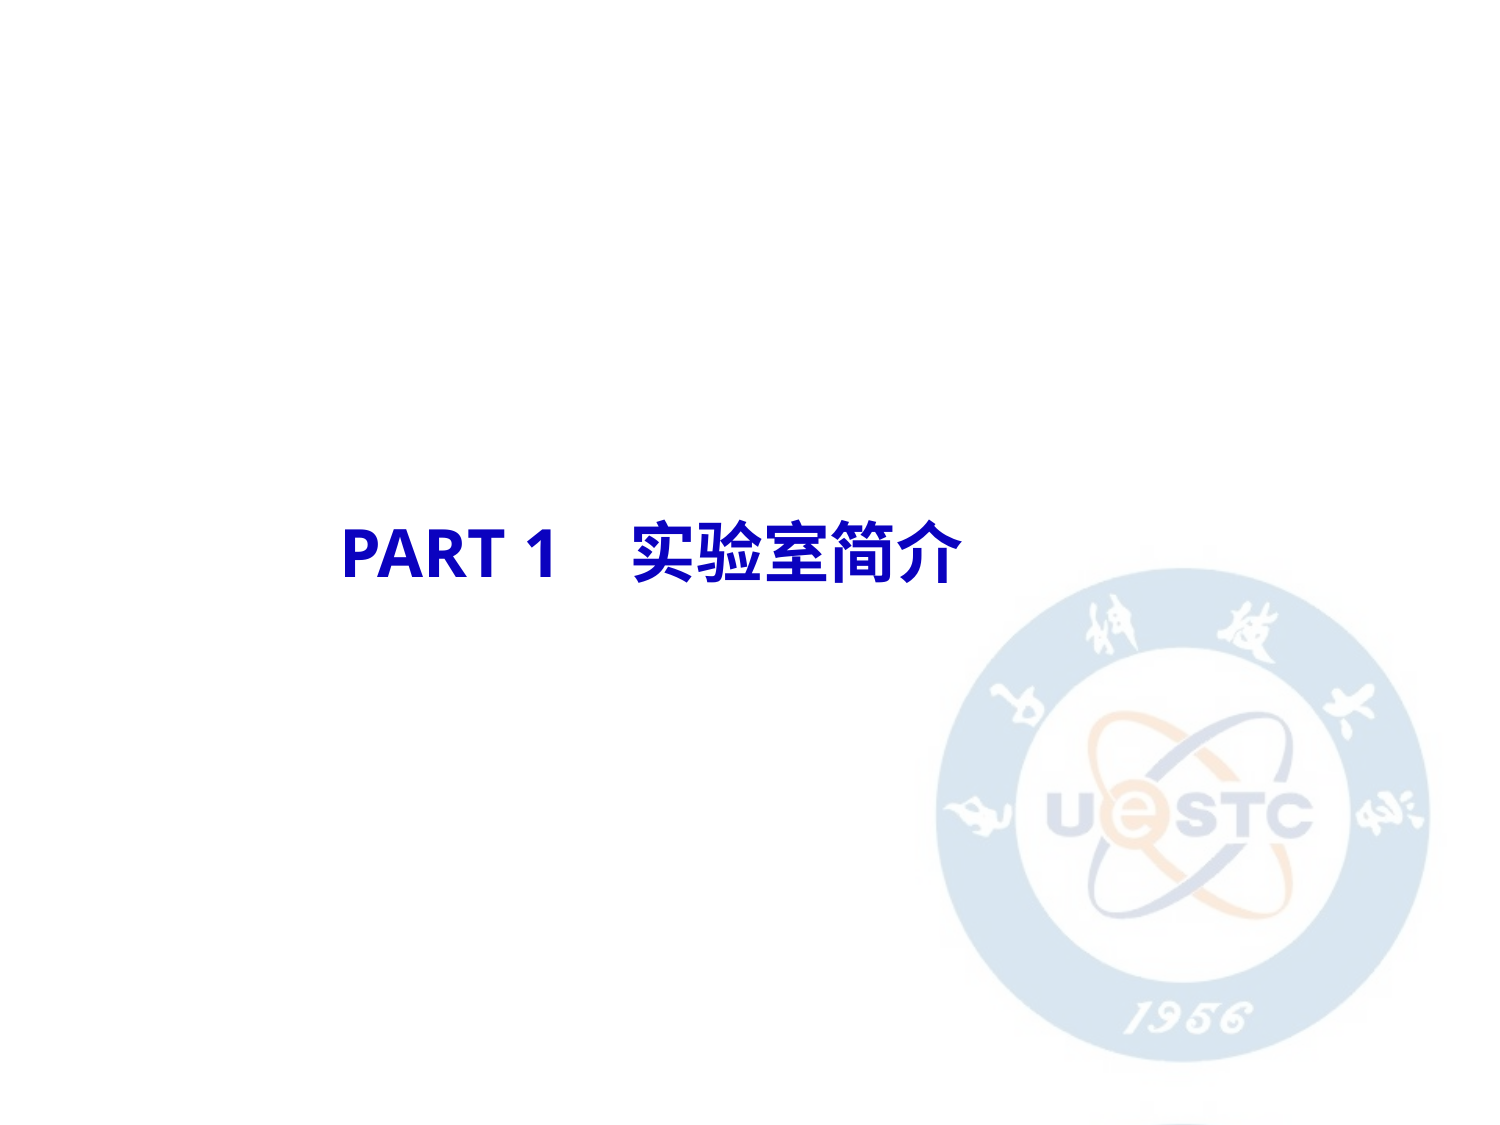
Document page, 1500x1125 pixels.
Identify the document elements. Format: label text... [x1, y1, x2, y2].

text_box PART 1 实验室简介 [324, 503, 1388, 599]
